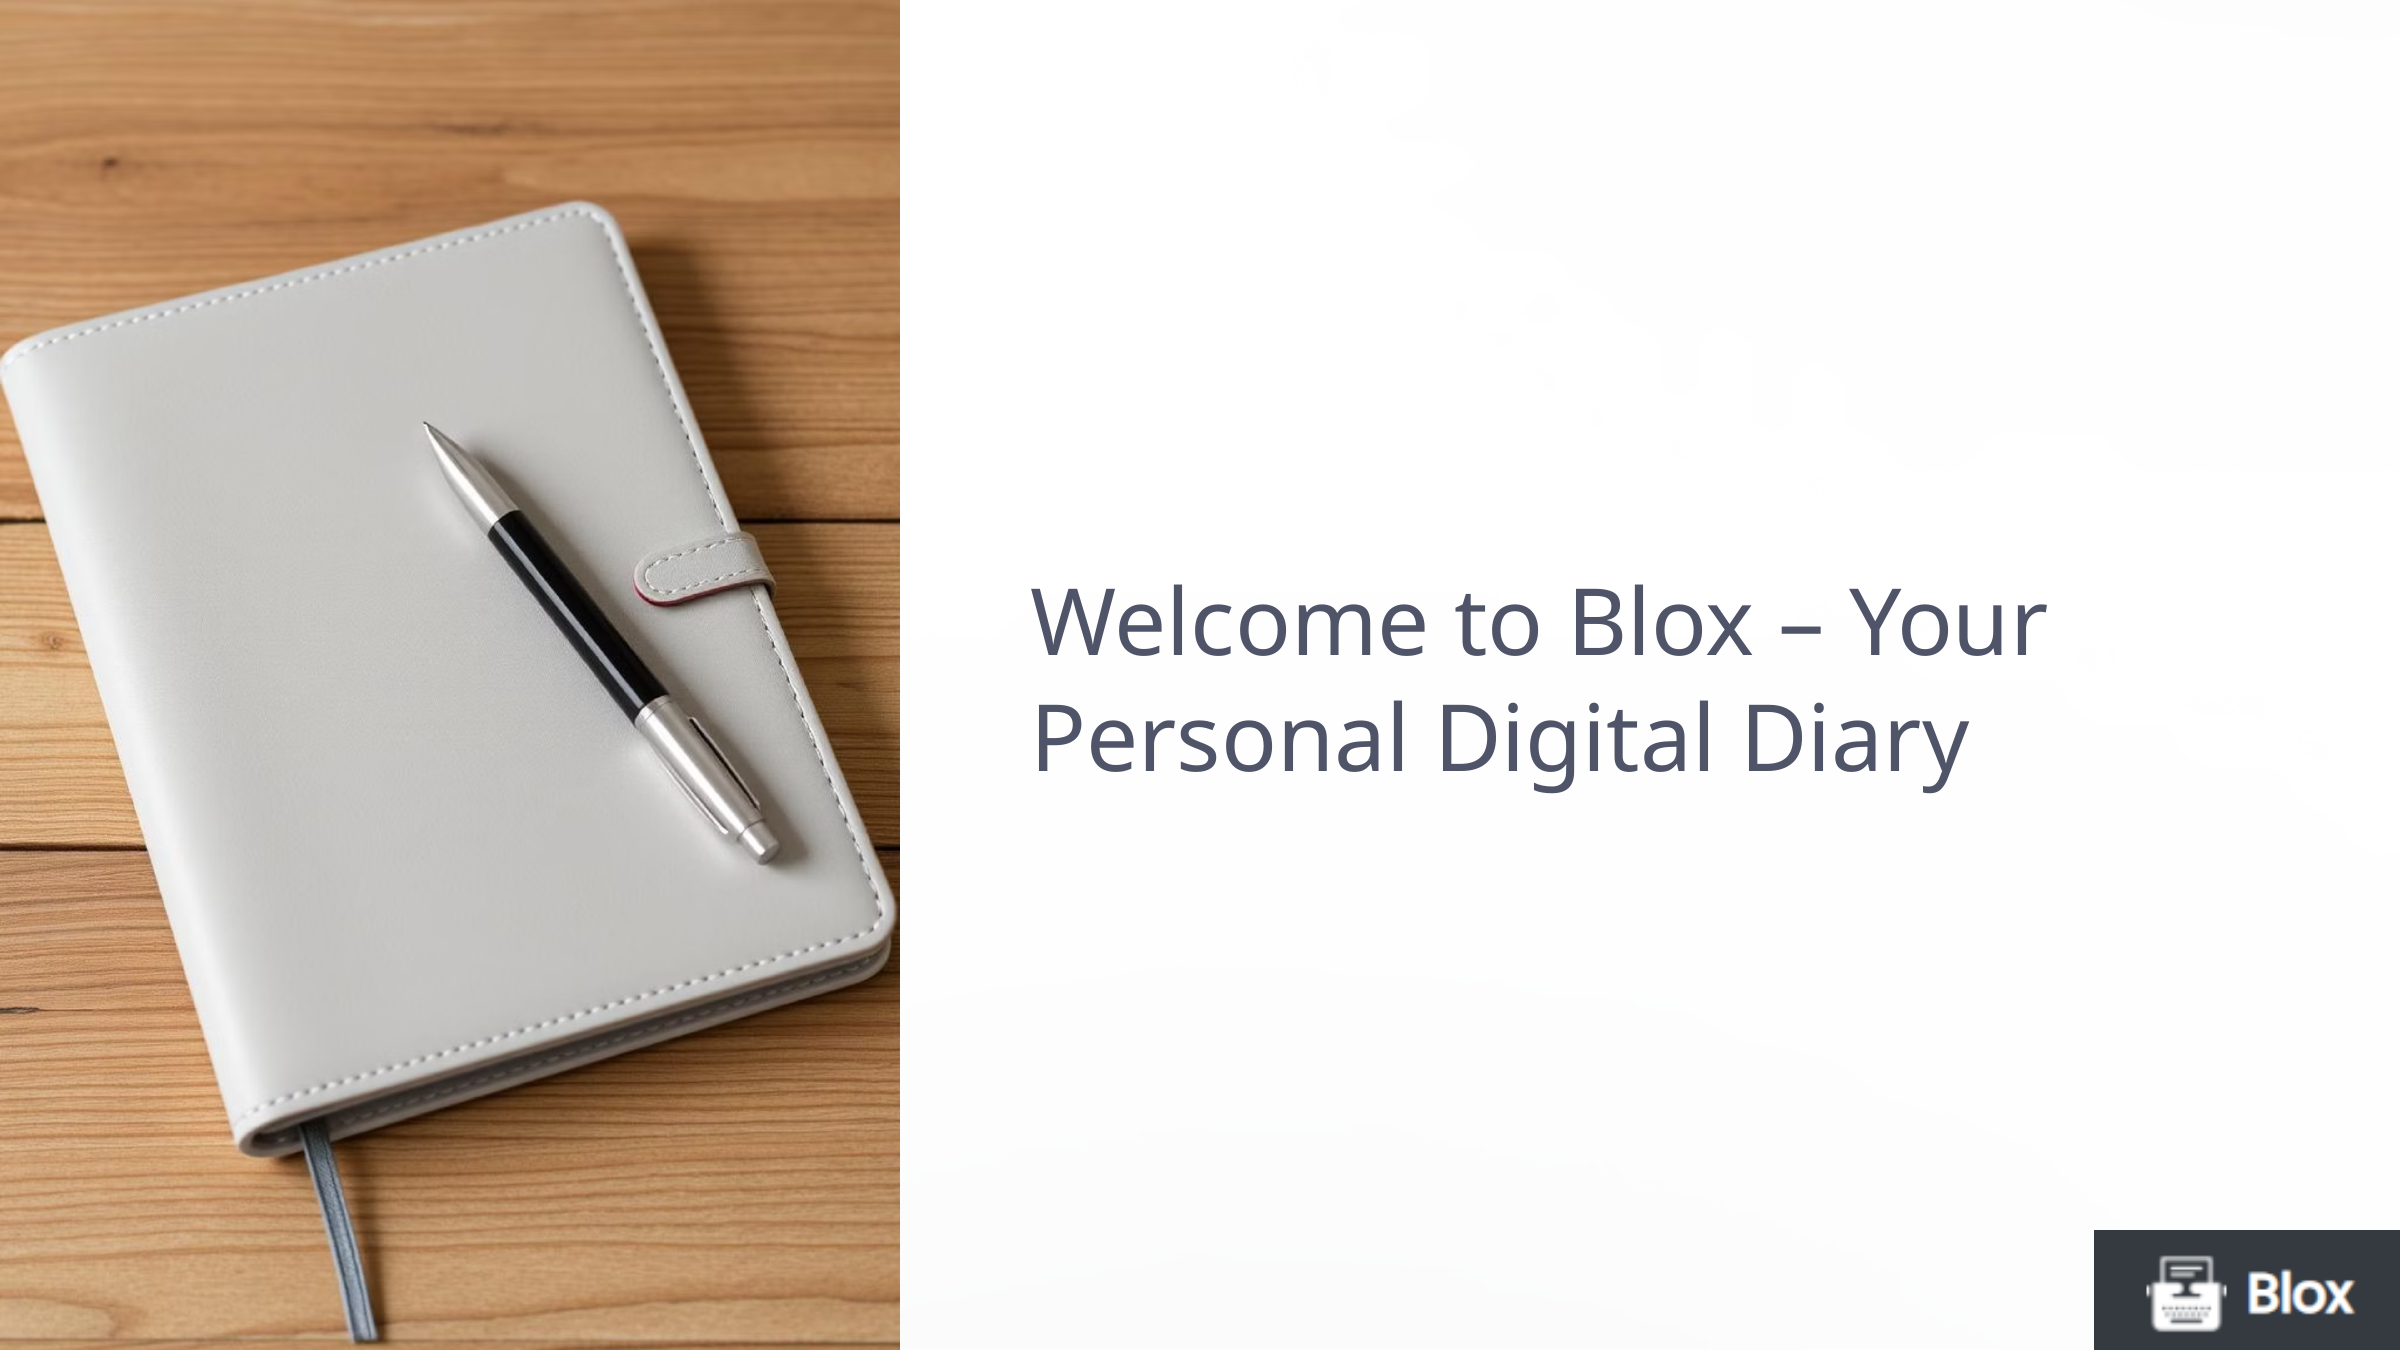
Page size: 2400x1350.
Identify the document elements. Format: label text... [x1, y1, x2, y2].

text_box Welcome to Blox – Your Personal Digital Diary [1030, 558, 2270, 792]
picture [0, 0, 900, 1350]
picture [2094, 1230, 2400, 1350]
